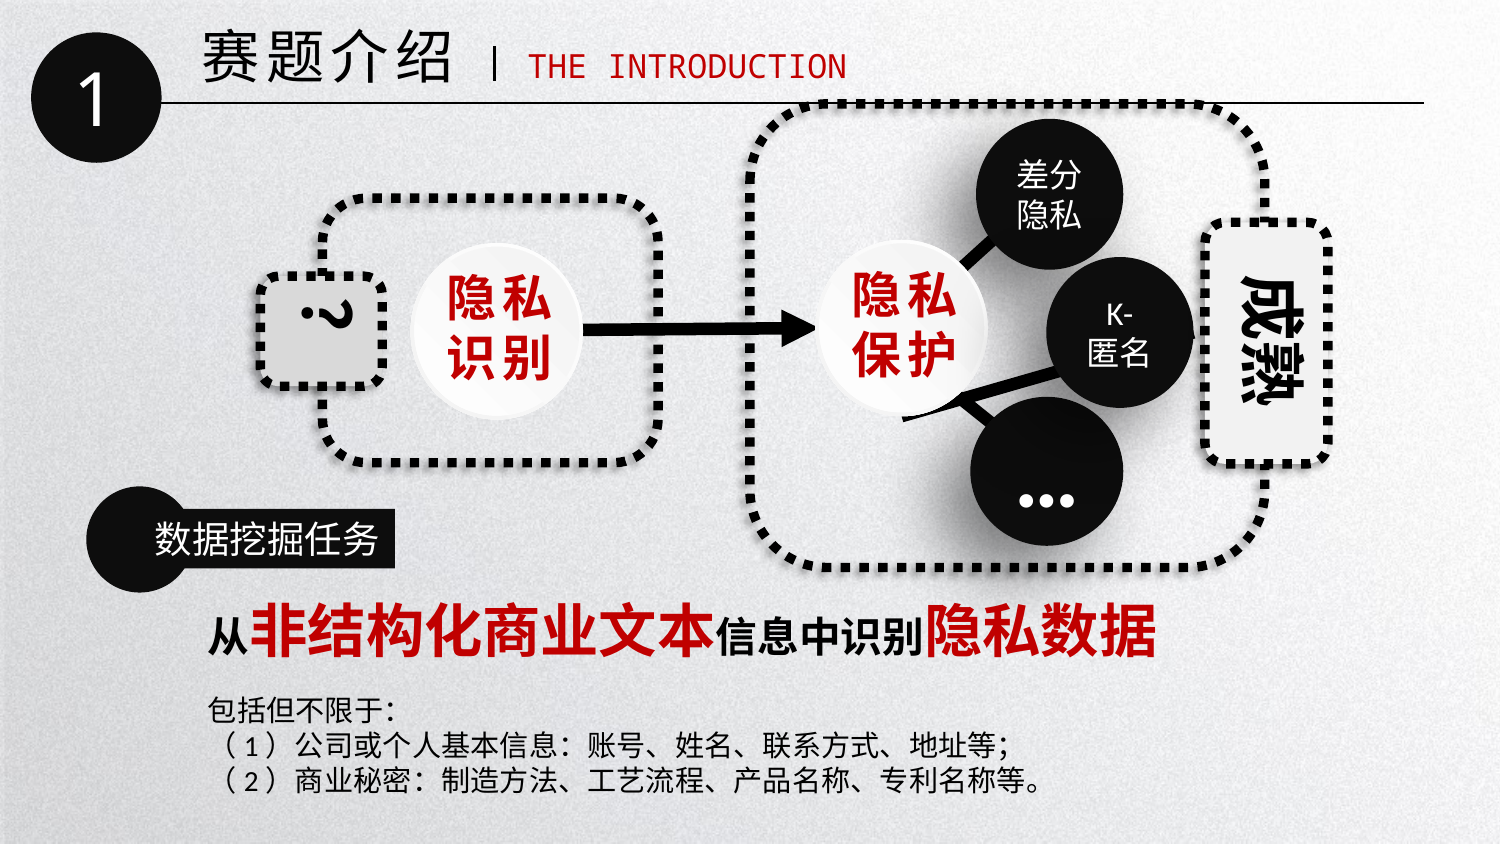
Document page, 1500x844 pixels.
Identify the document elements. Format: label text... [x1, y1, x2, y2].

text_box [588, 327, 809, 332]
text_box 从非结构化商业文本信息中识别隐私数据 [193, 587, 1236, 672]
text_box 成熟 [1202, 220, 1330, 467]
text_box THE INTRODUCTION [512, 37, 863, 93]
text_box [747, 110, 1267, 326]
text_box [815, 239, 989, 417]
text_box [30, 32, 162, 163]
text_box [747, 341, 1267, 570]
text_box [86, 486, 411, 593]
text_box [993, 327, 1194, 333]
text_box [410, 242, 584, 420]
text_box ？ [258, 273, 385, 389]
text_box [320, 196, 661, 465]
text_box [916, 362, 1096, 507]
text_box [989, 224, 1267, 472]
picture [0, 0, 1500, 844]
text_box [921, 140, 1102, 305]
text_box 包括但不限于： （1）公司或个人基本信息：账号、姓名、联系方式、地址等； （2）商业秘密：制造方法、工艺流程、产品名称、专利名称等。 [193, 684, 1220, 805]
text_box 赛题介绍 [187, 12, 469, 98]
